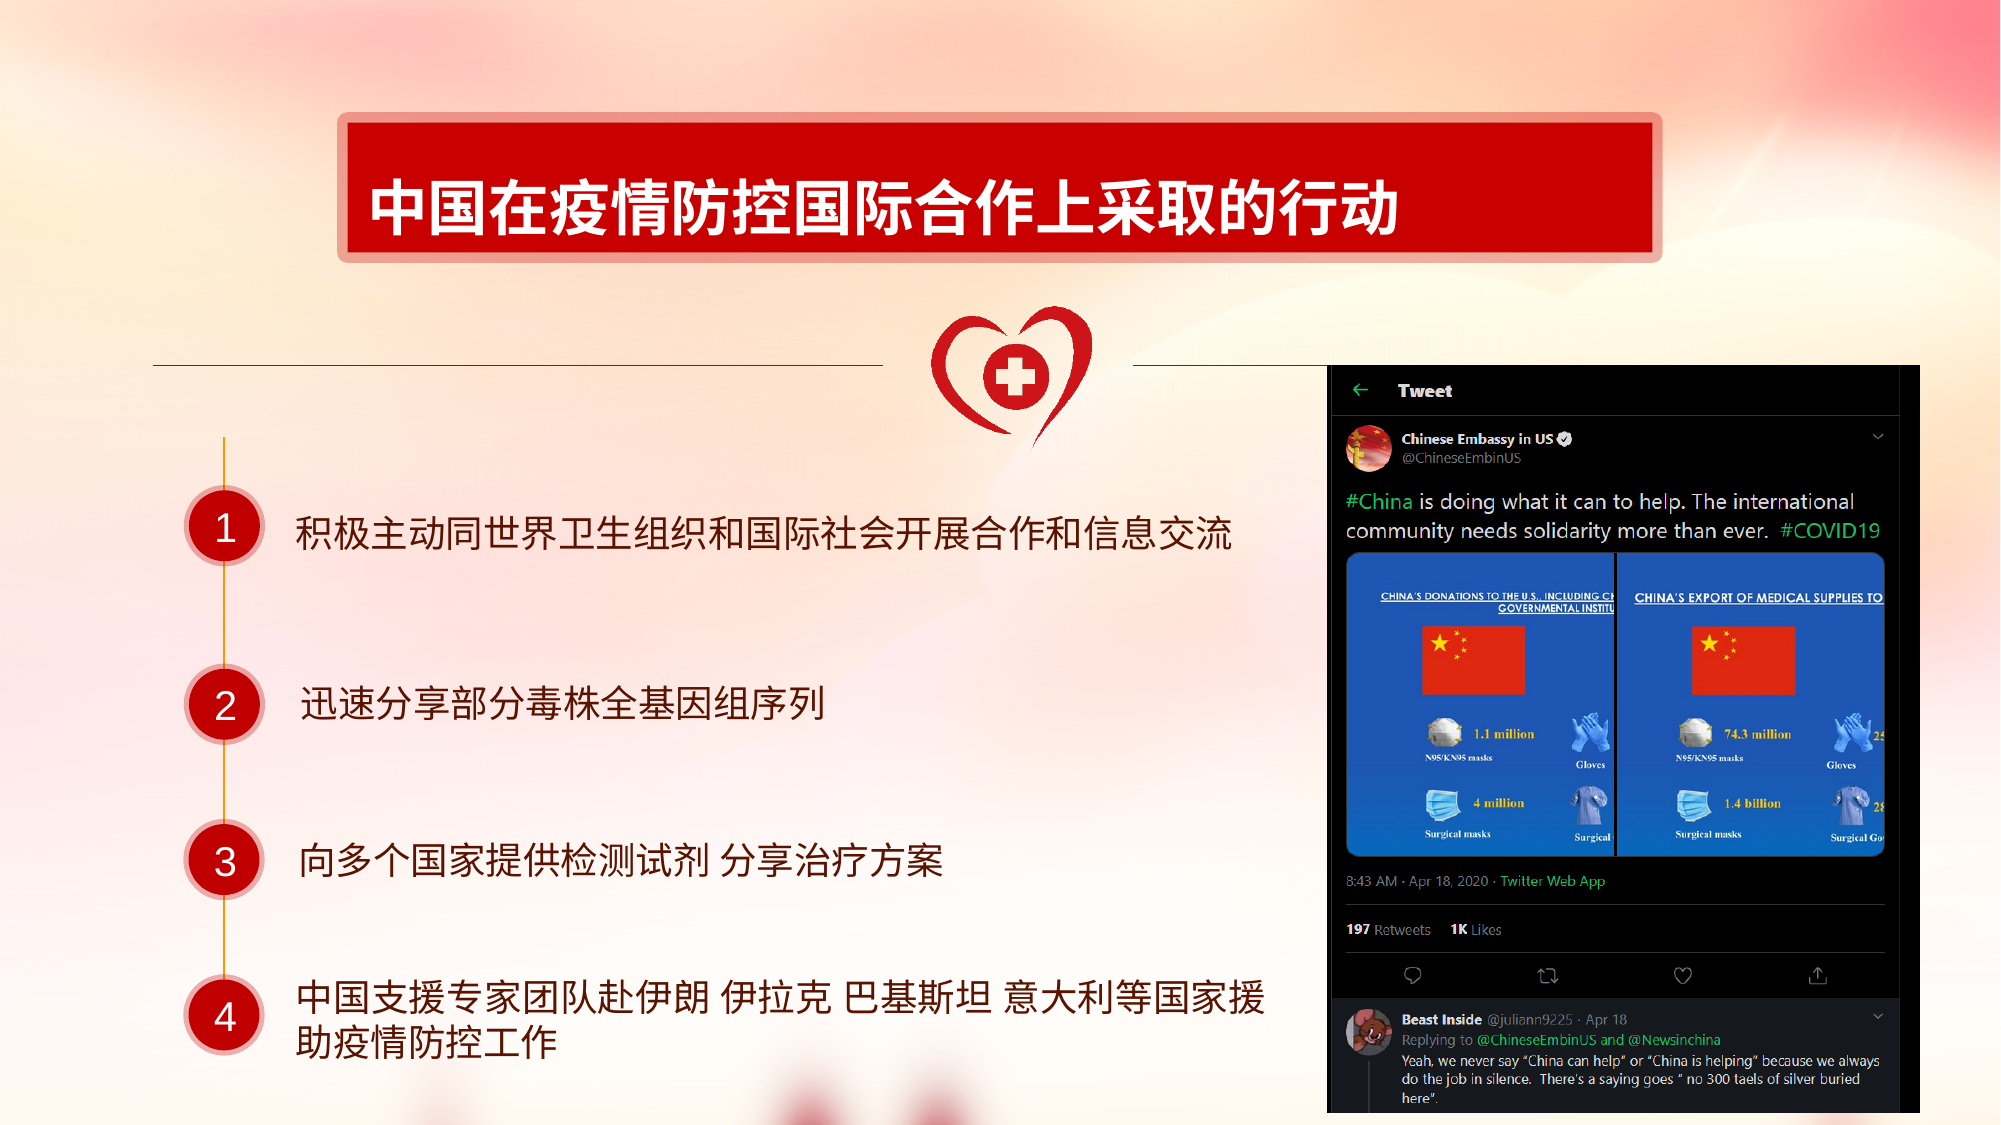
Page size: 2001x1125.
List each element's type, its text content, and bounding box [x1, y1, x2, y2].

text_box 1 [188, 490, 223, 562]
text_box 迅速分享部分毒株全基因组序列 [285, 672, 1315, 733]
text_box 4 [188, 979, 260, 1051]
text_box 向多个国家提供检测试剂 分享治疗方案 [283, 829, 1307, 889]
text_box 中国在疫情防控国际合作上采取的行动 [347, 122, 1653, 253]
text_box 中国支援专家团队赴伊朗 伊拉克 巴基斯坦 意大利等国家援助疫情防控工作 [280, 966, 1281, 1072]
text_box 1 [225, 490, 260, 562]
text_box 3 [225, 824, 260, 895]
text_box 2 [188, 668, 223, 740]
picture [0, 0, 2001, 1125]
text_box 积极主动同世界卫生组织和国际社会开展合作和信息交流 [281, 498, 1310, 563]
text_box 3 [188, 824, 223, 895]
text_box 2 [225, 668, 260, 740]
